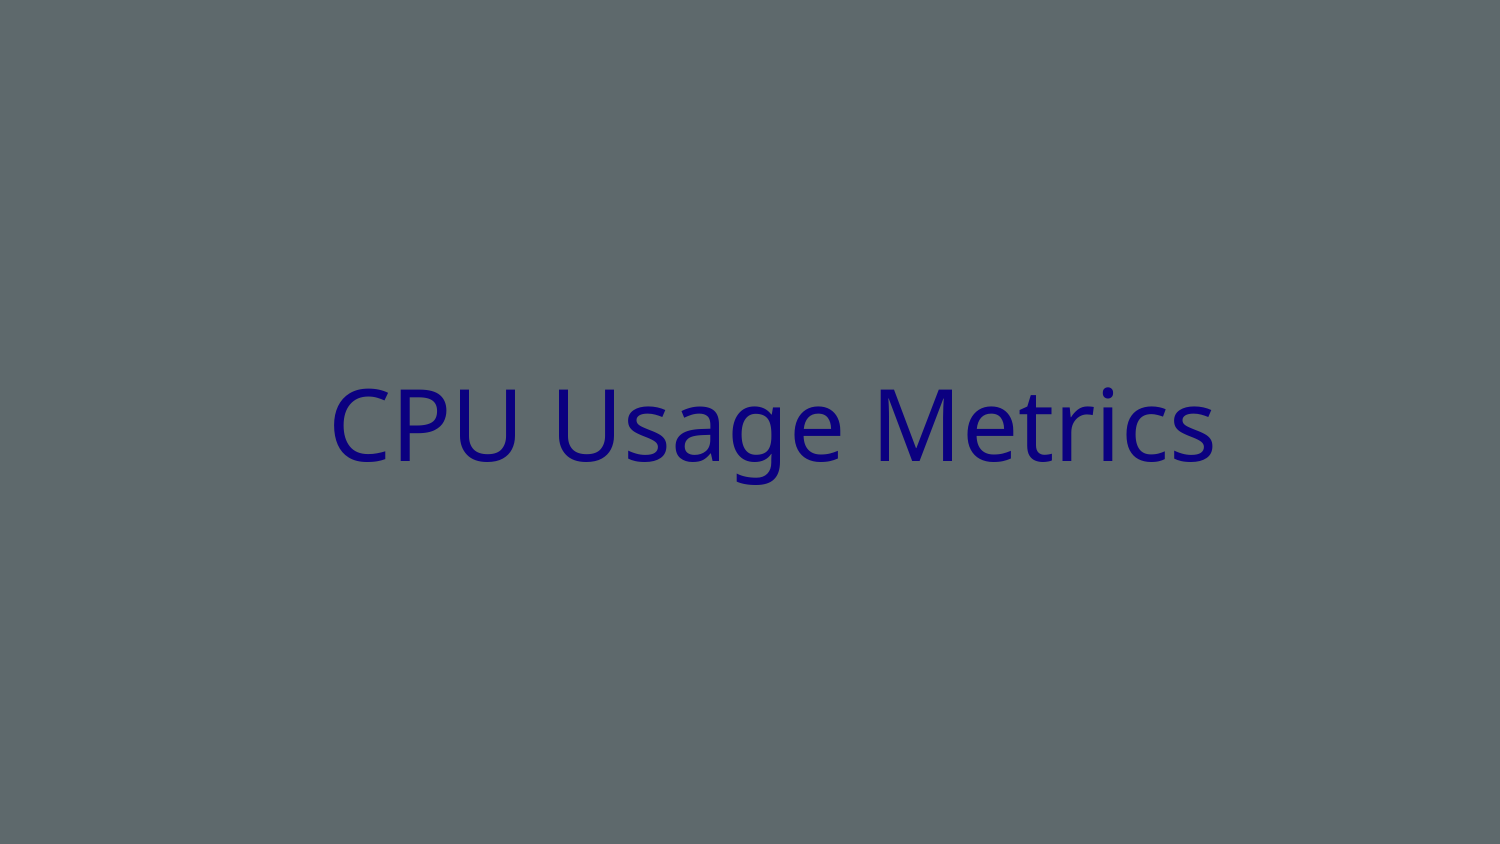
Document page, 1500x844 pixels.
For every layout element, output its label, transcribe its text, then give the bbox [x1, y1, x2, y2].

title CPU Usage Metrics [80, 86, 1467, 758]
